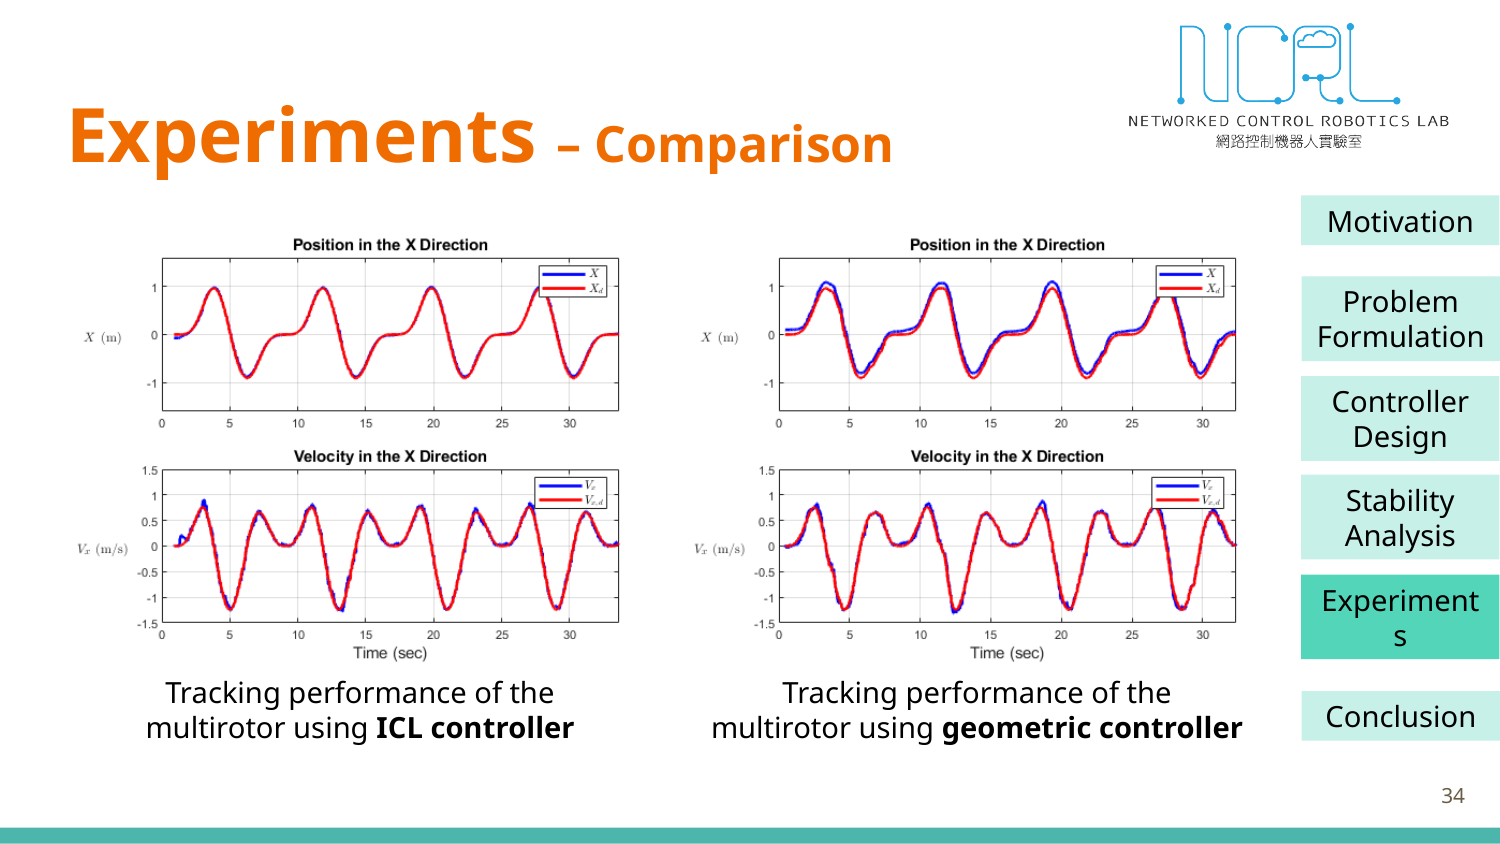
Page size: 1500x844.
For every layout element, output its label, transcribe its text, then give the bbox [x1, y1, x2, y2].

text_box Tracking performance of the multirotor using geometric controller [694, 677, 1261, 752]
picture [59, 217, 661, 668]
text_box Tracking performance of the multirotor using ICL controller [77, 677, 644, 752]
slide_number 34 [1389, 764, 1480, 830]
picture [1116, 15, 1467, 155]
picture [676, 217, 1278, 668]
title Experiments – Comparison [51, 72, 1449, 189]
